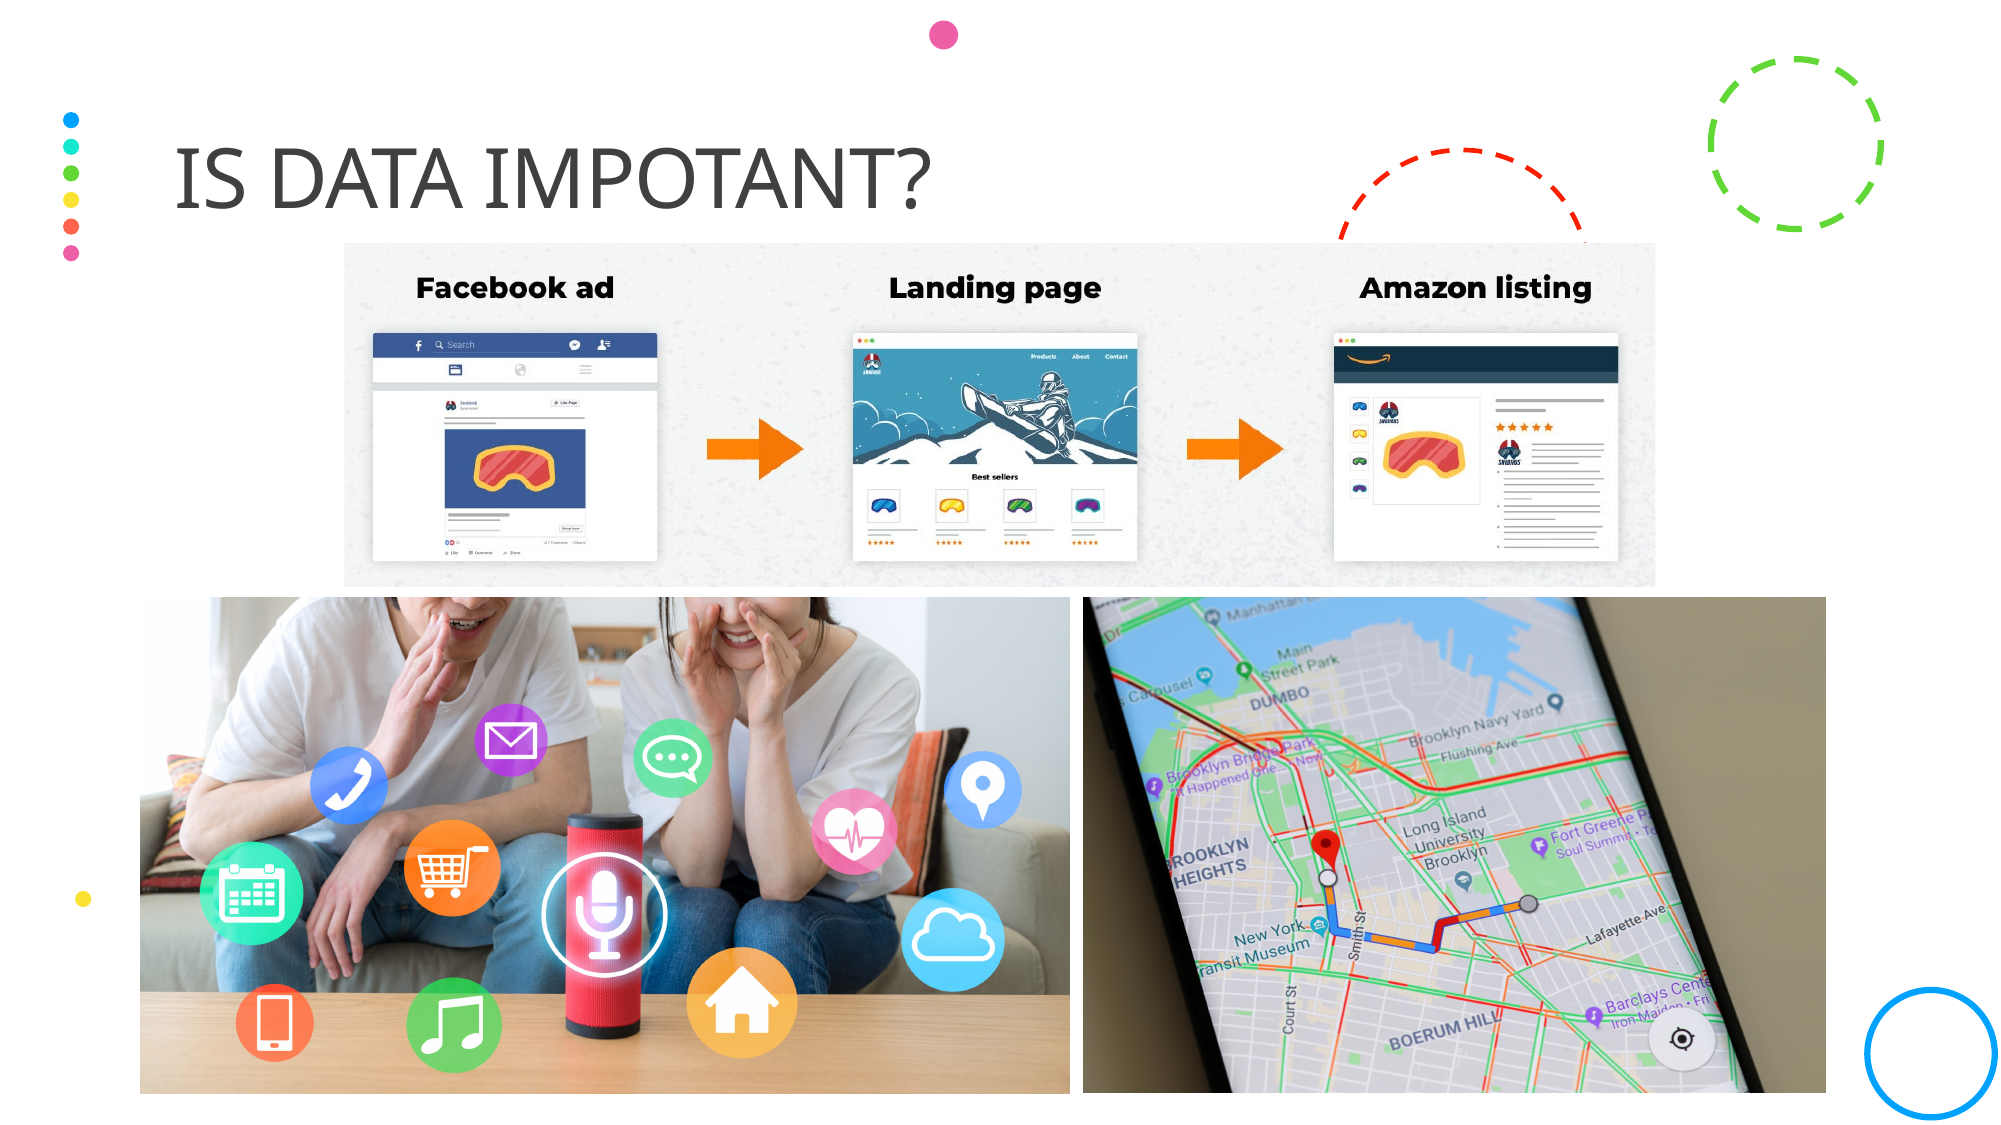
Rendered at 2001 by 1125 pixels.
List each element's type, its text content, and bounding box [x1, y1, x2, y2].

picture [1082, 597, 1826, 1094]
picture [343, 243, 1656, 587]
picture [139, 597, 1070, 1095]
title IS Data IMPOTANT? [174, 69, 1825, 294]
text_box [1340, 148, 1585, 240]
